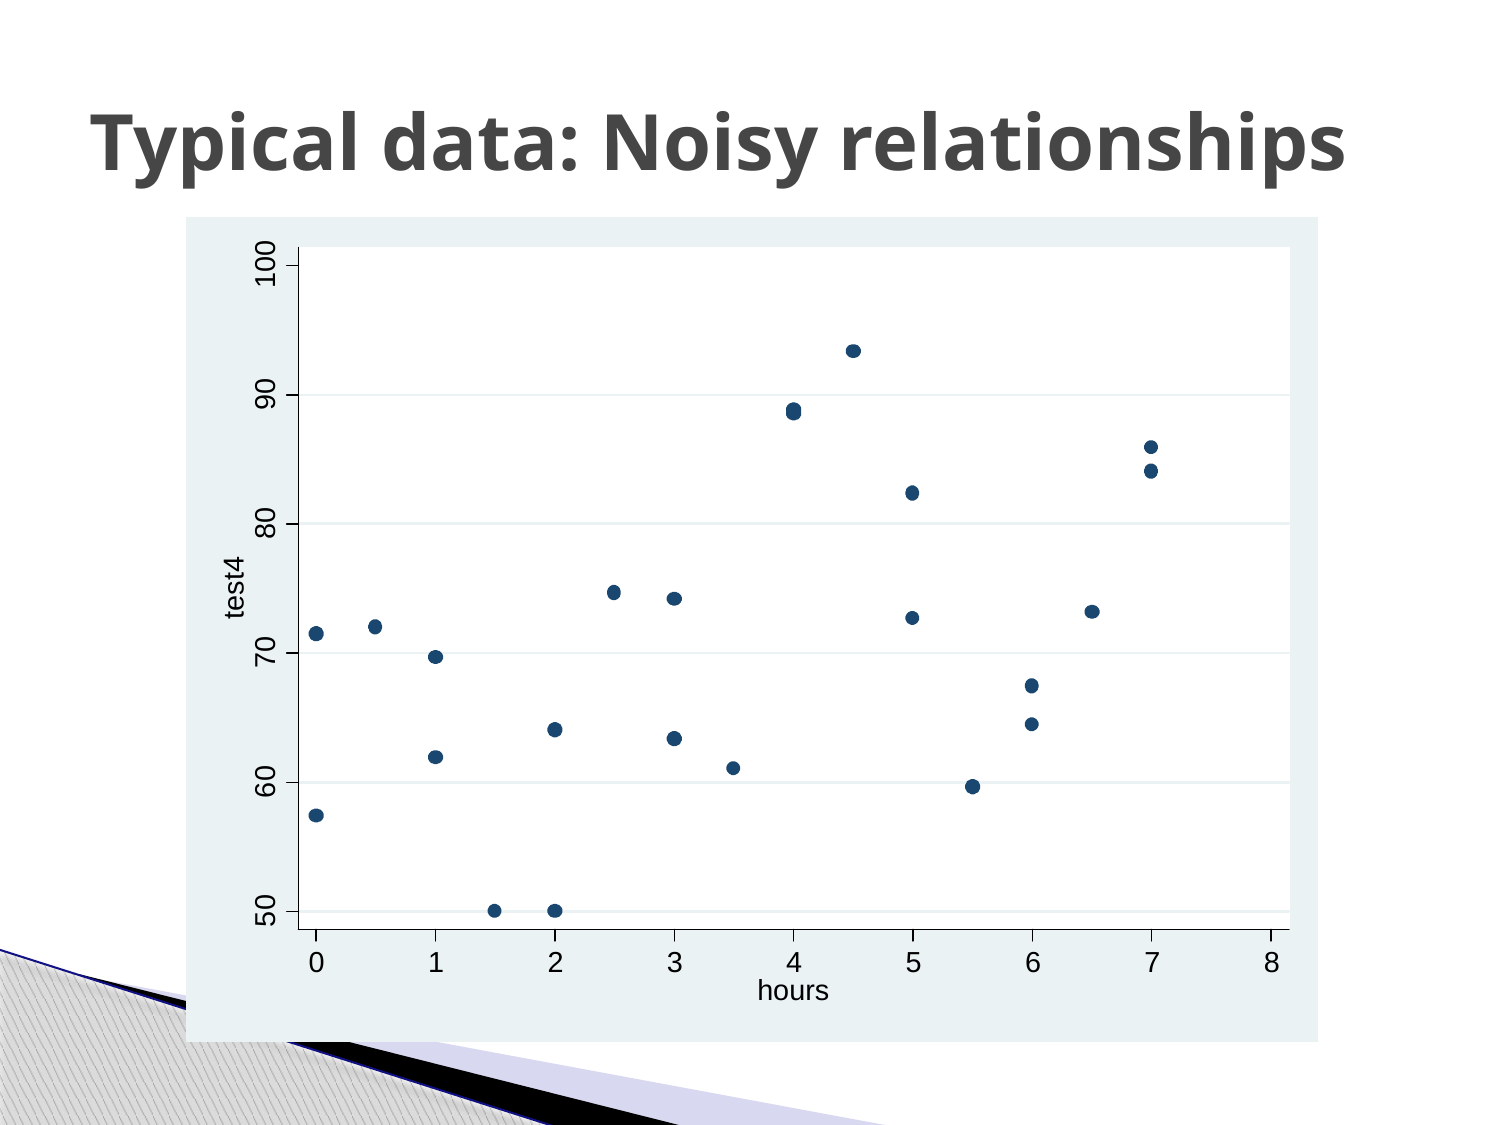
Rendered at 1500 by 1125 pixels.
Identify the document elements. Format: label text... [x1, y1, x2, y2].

title Typical data: Noisy relationships [75, 45, 1425, 233]
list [175, 208, 1328, 1052]
